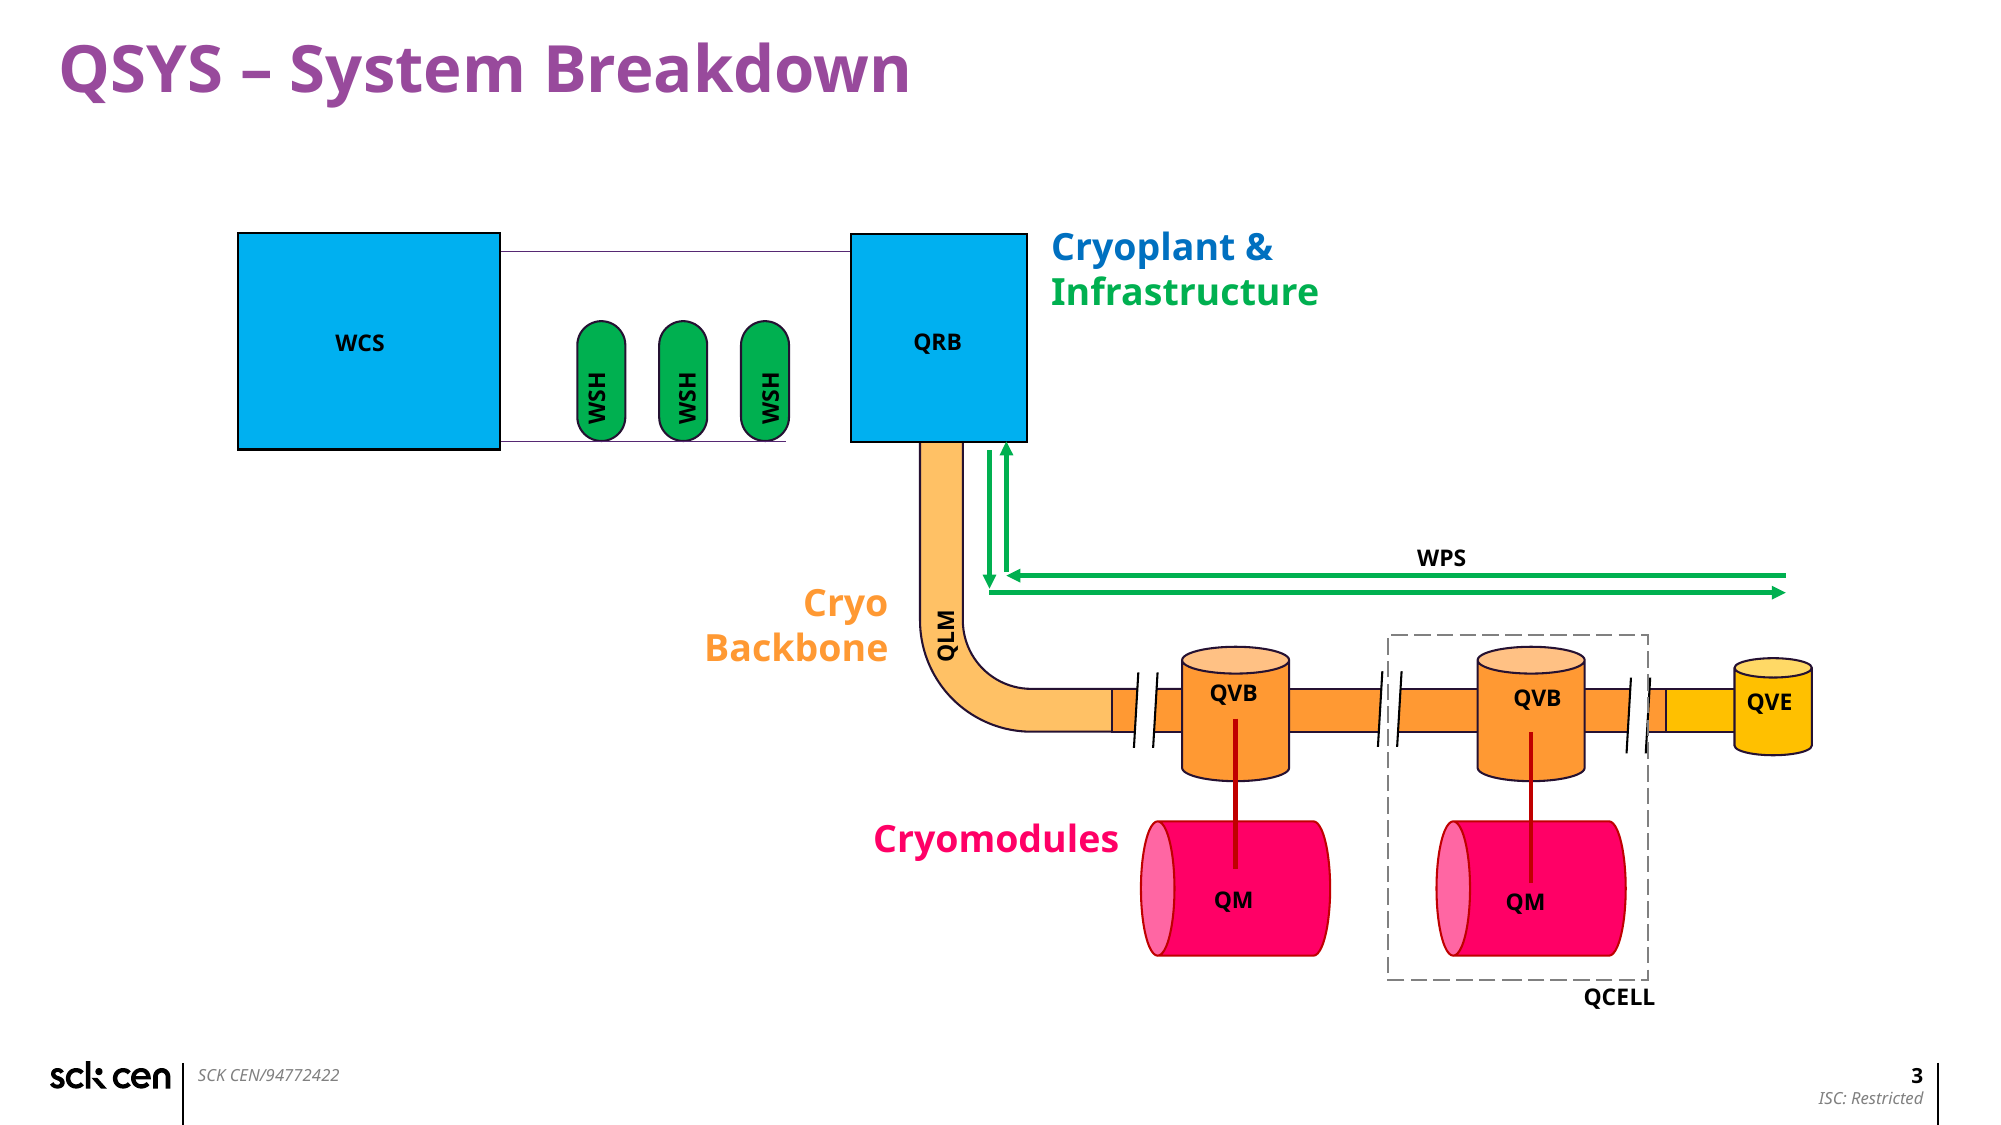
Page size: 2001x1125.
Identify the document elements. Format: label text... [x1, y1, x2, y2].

text_box [918, 443, 964, 651]
text_box Cryomodules [858, 807, 1135, 867]
text_box [934, 640, 1111, 733]
list QSYS – System Breakdown [30, 19, 1939, 114]
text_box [1111, 646, 1666, 782]
text_box QRB [898, 319, 978, 363]
slide_number 3 [1473, 1062, 1924, 1101]
text_box [1387, 782, 1649, 981]
text_box WCS [320, 321, 400, 364]
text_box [1436, 732, 1626, 956]
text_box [1006, 441, 1786, 449]
text_box [1387, 634, 1649, 646]
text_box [989, 449, 1786, 593]
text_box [1665, 658, 1812, 756]
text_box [500, 321, 789, 442]
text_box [1375, 658, 1404, 760]
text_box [1140, 718, 1331, 956]
text_box QLM [923, 567, 967, 678]
text_box Cryo Backbone [667, 571, 904, 677]
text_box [1131, 659, 1160, 761]
text_box [850, 233, 1028, 443]
text_box Cryoplant & Infrastructure [1036, 215, 1354, 320]
text_box QCELL [1568, 974, 1671, 1017]
text_box [237, 232, 501, 451]
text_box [1624, 664, 1652, 767]
